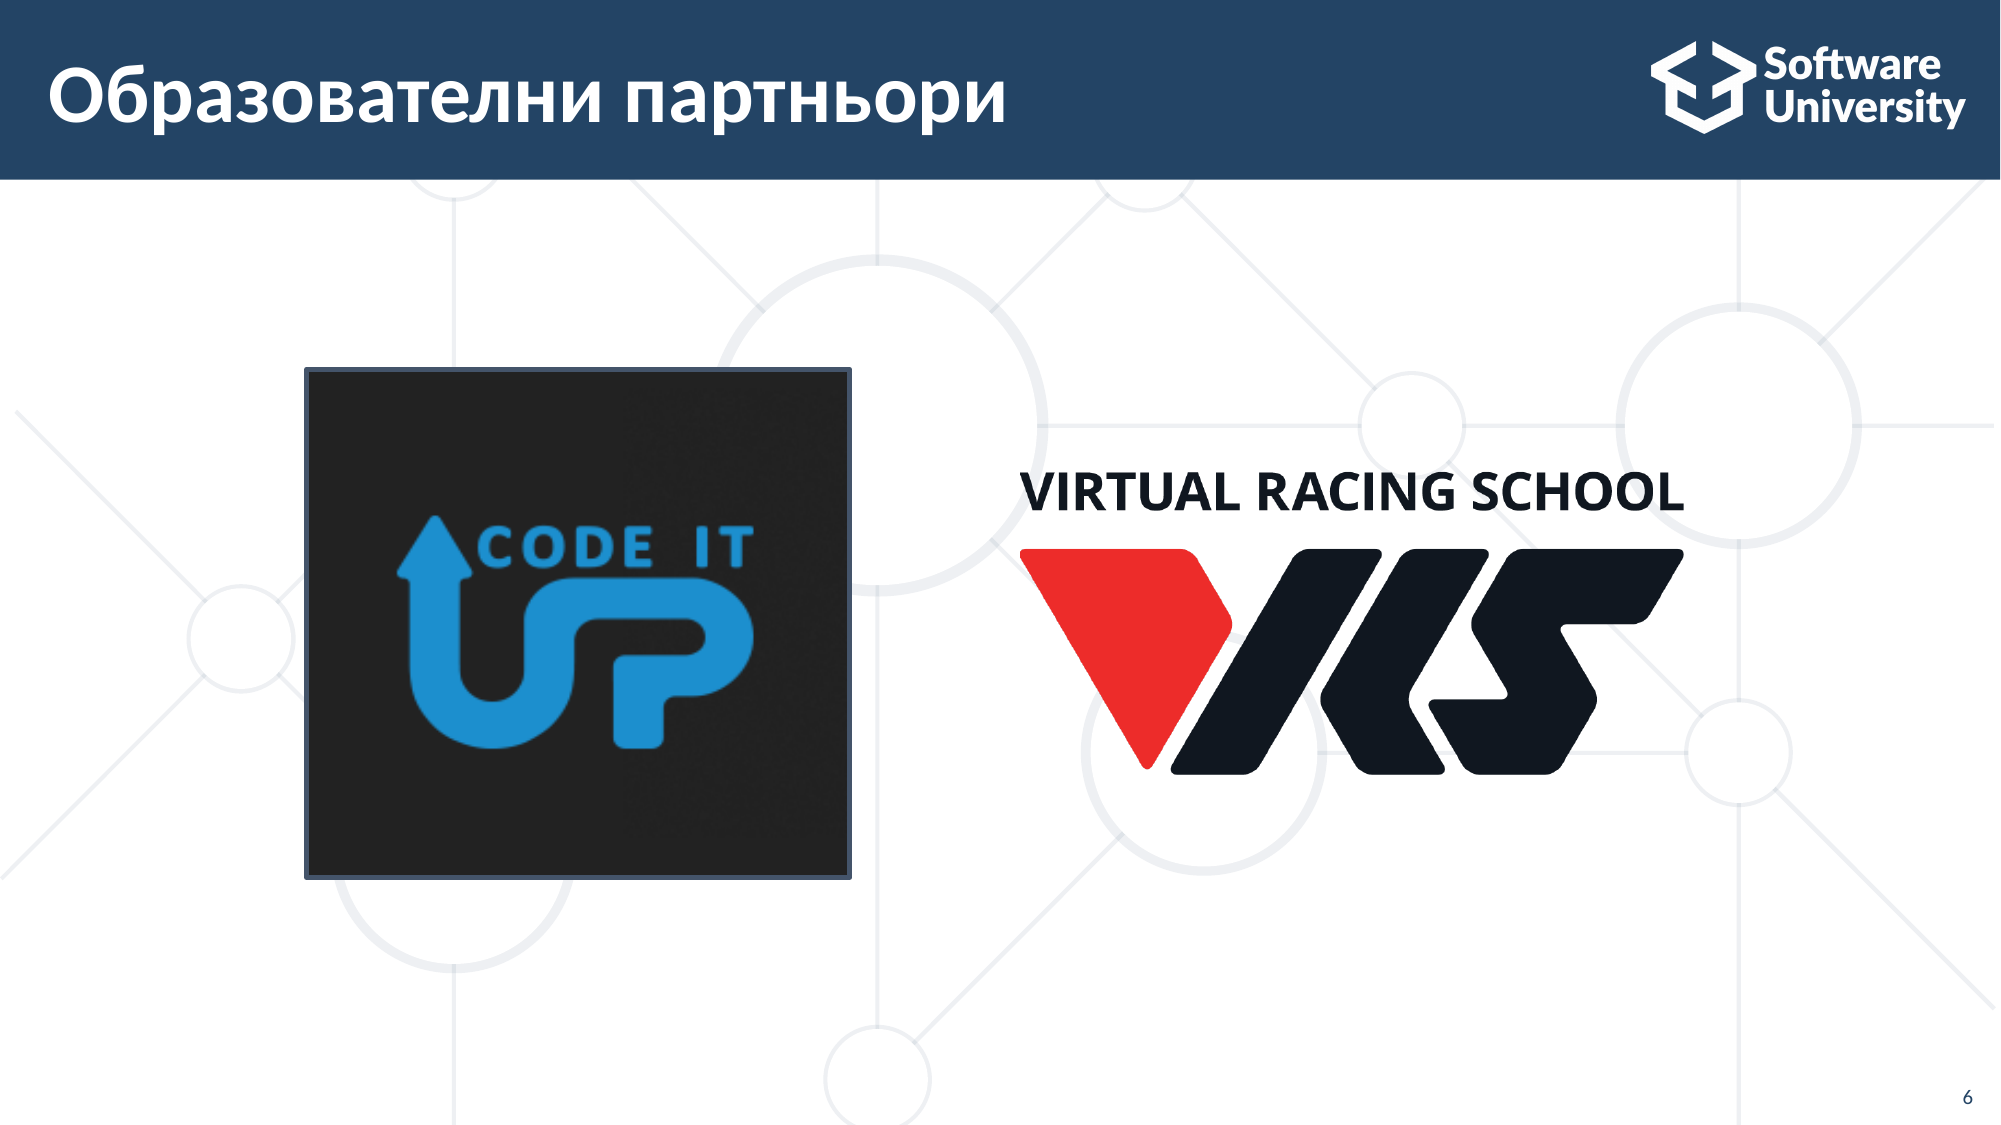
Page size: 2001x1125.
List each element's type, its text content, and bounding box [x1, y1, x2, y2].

picture [1020, 295, 1685, 951]
title Образователни партньори [31, 16, 1625, 162]
picture [1651, 41, 1966, 134]
slide_number 6 [1927, 1067, 1989, 1117]
picture [308, 371, 848, 876]
